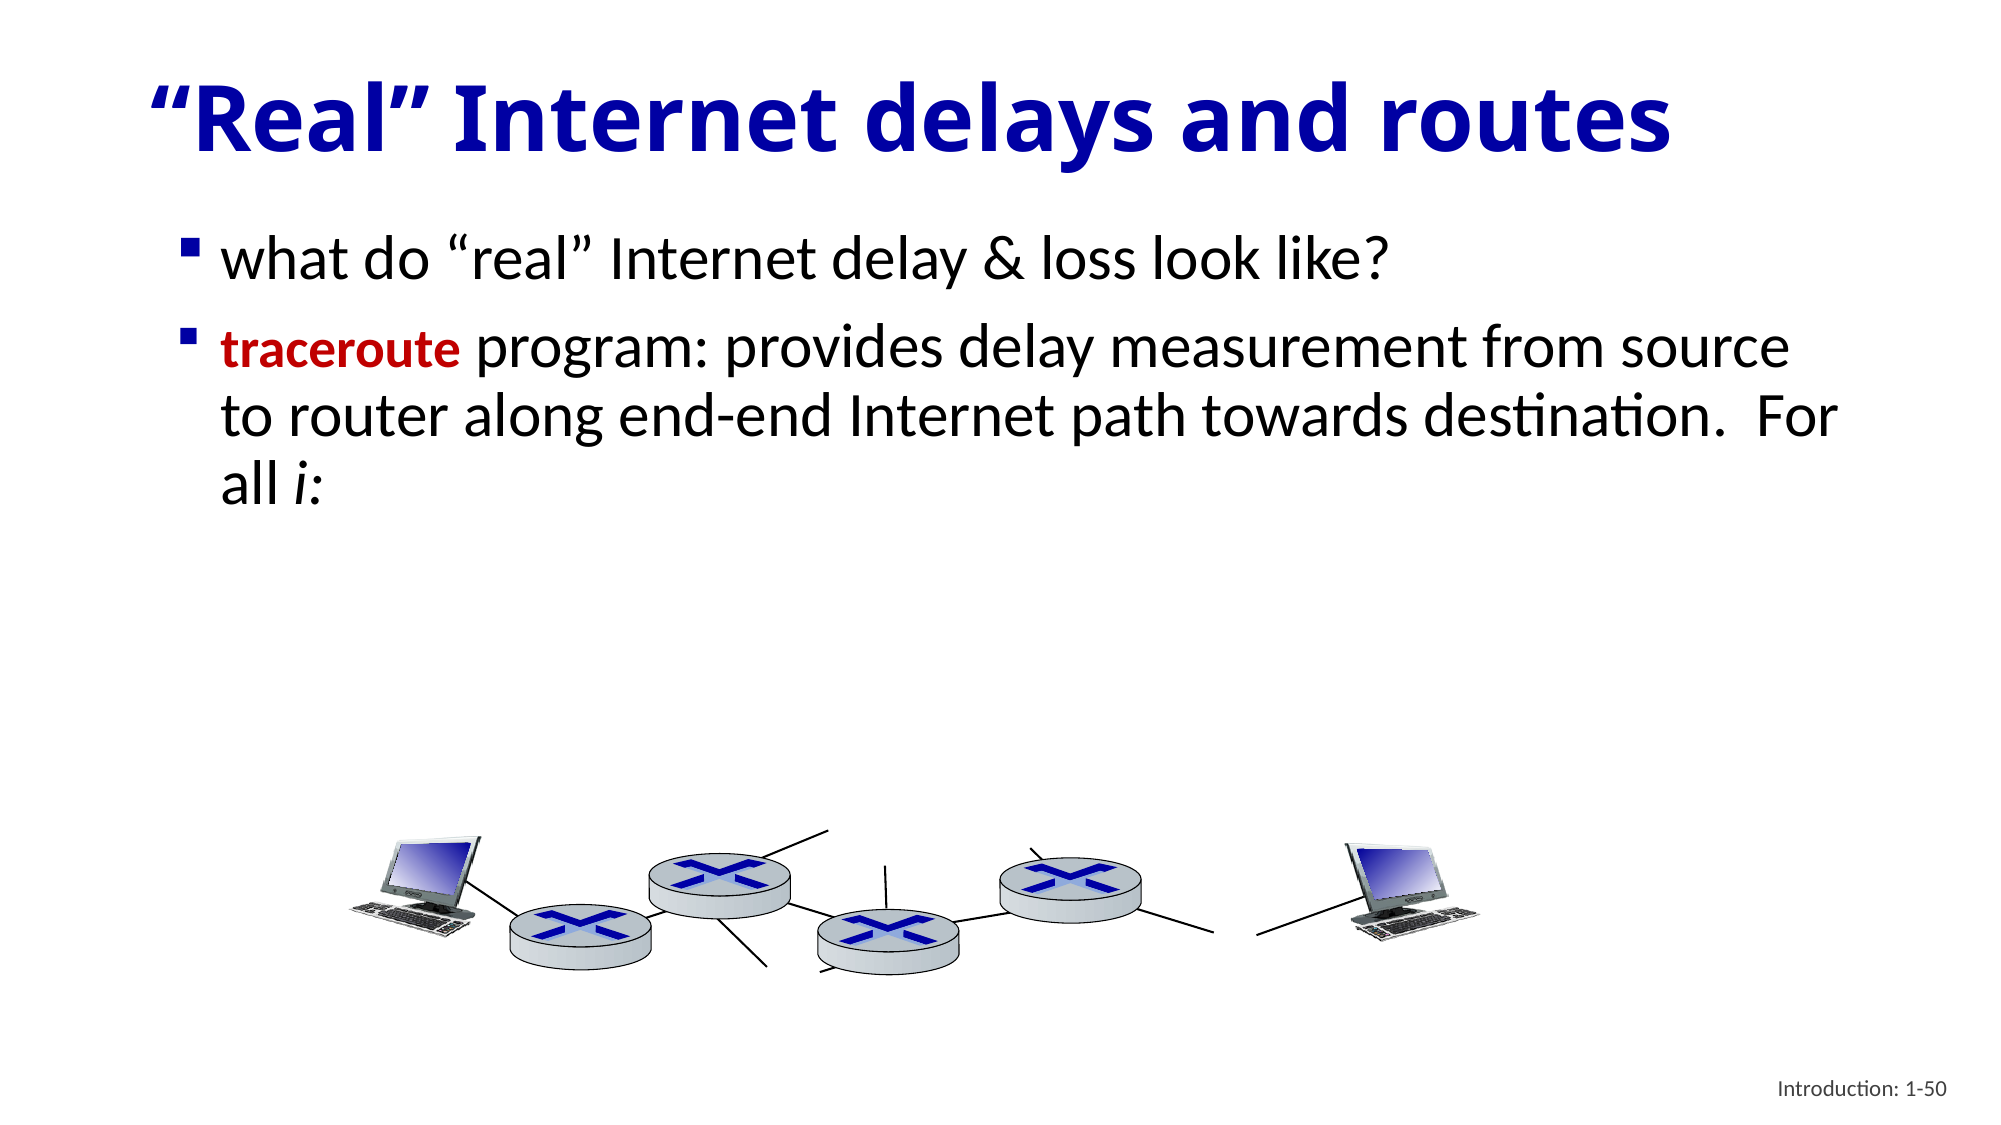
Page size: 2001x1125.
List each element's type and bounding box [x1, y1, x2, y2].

text_box [160, 217, 1858, 527]
text_box [1256, 838, 1514, 949]
text_box [317, 830, 1214, 975]
slide_number [1512, 1056, 1963, 1117]
text_box [718, 920, 767, 967]
title [135, 47, 1861, 195]
